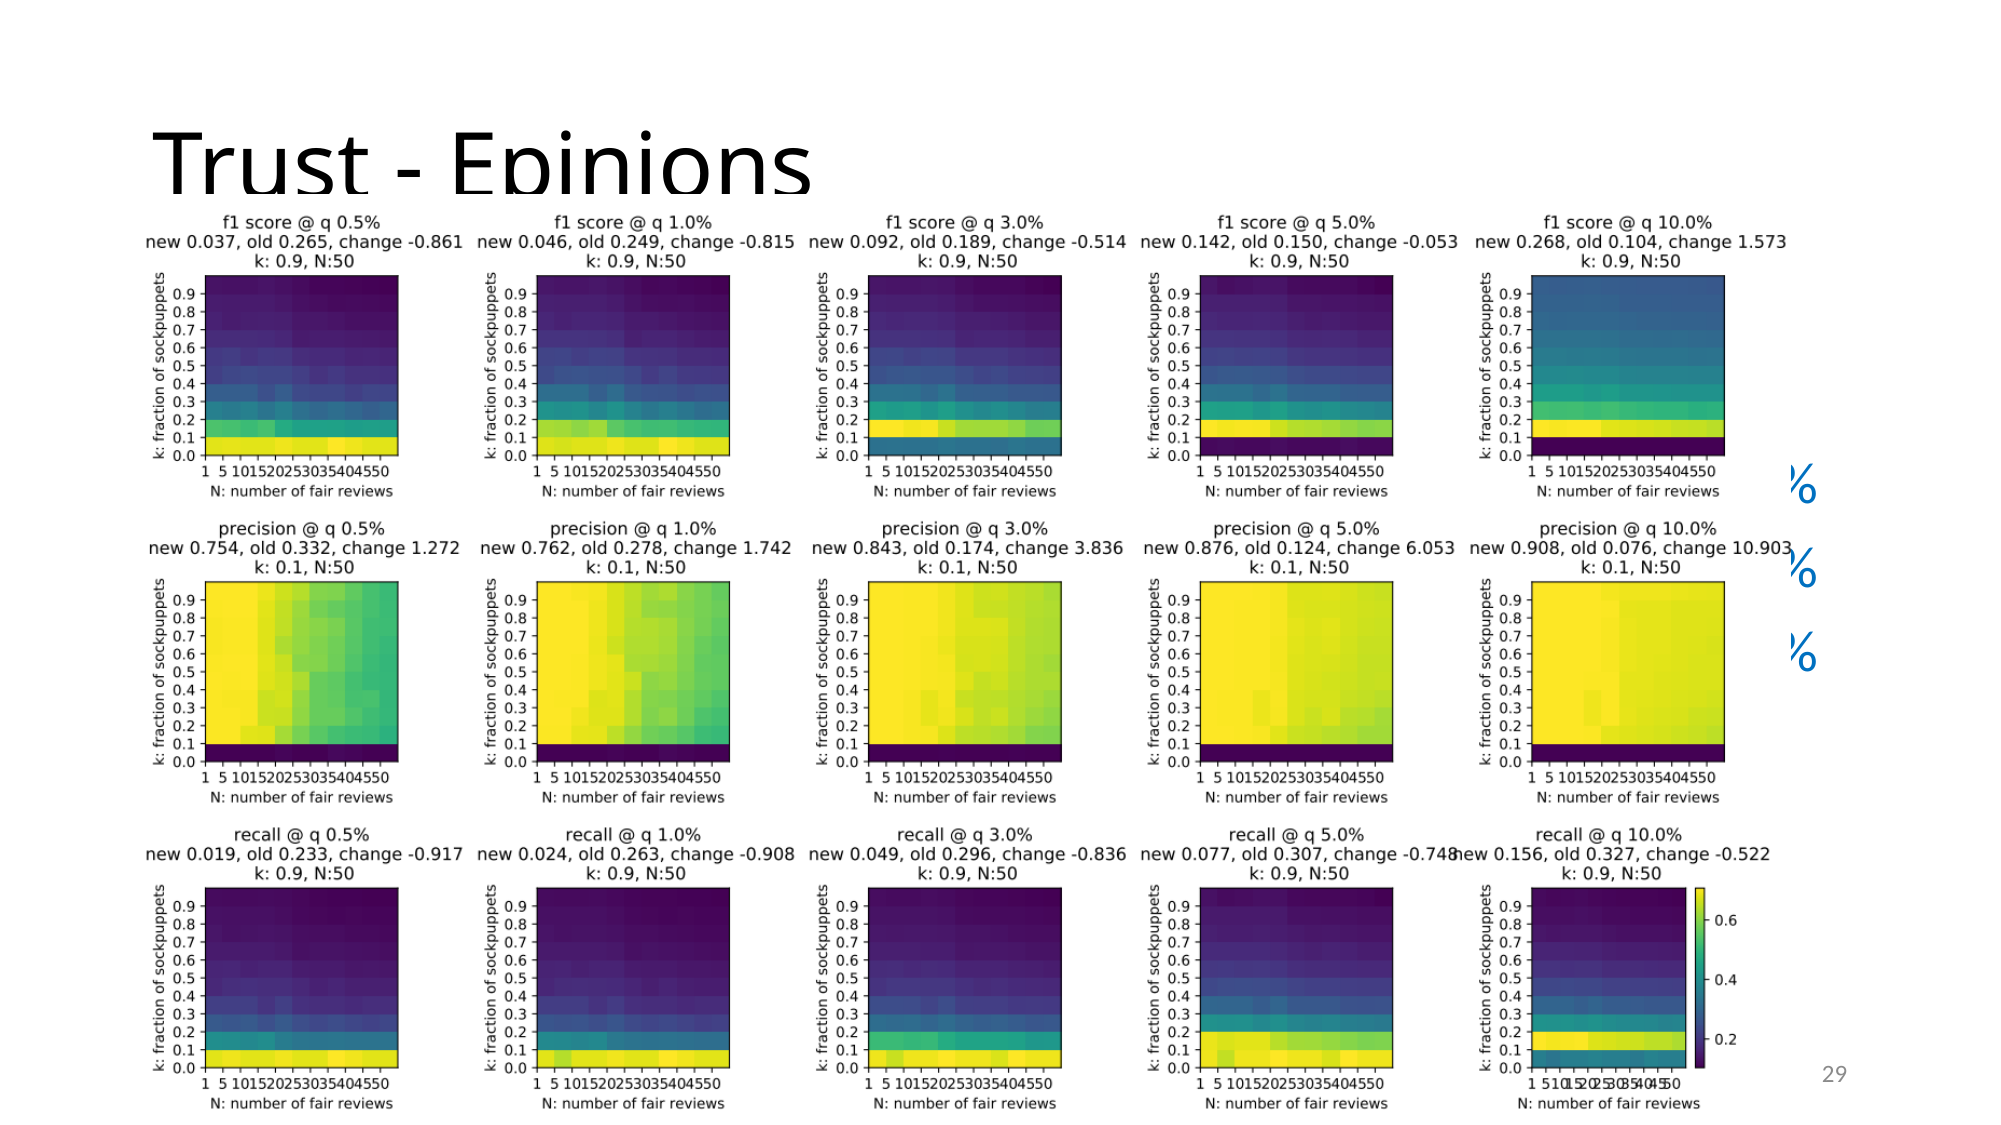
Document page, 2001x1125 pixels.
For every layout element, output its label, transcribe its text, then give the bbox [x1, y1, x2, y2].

slide_number 29 [1791, 1042, 1863, 1103]
list Heatmaps for F1, precision, and recall when varying K&N with q = 0.5% Heatmaps for F1, precision, and recall when varying K&N with q = 1% Heatmaps for F1, precision, and recall when varying K&N with q = 3% Heatmaps for F1, precision, and recall when varying K&N with q = 5% Heatmaps for F1, precision, and recall when varying K&N with q = 10% Quick comments/discussion [1791, 299, 1863, 1014]
title Trust - Epinions [137, 59, 1863, 278]
picture [137, 194, 1791, 1125]
